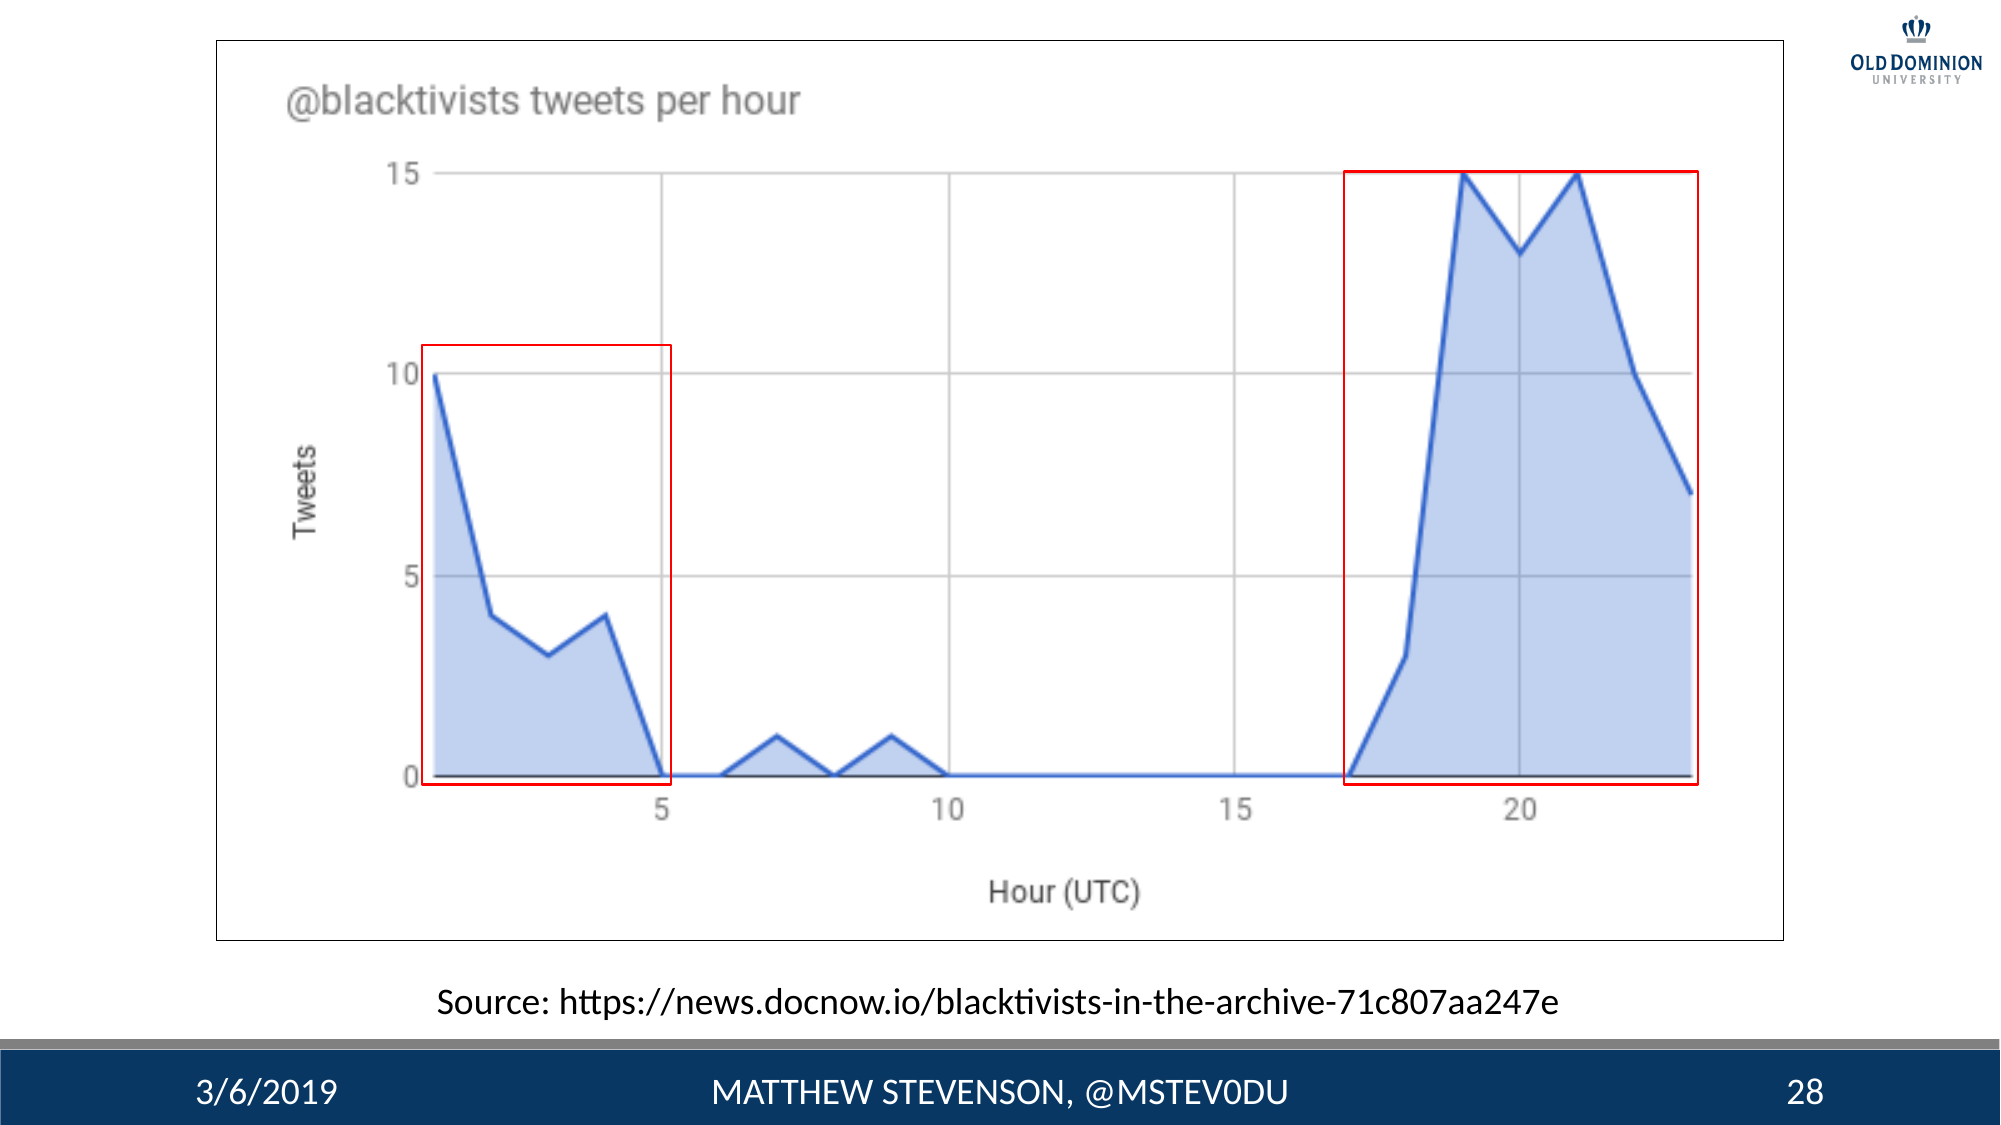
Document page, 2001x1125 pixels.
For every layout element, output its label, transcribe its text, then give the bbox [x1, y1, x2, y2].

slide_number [180, 1059, 586, 1120]
text_box Source: https://news.docnow.io/blacktivists-in-the-archive-71c807aa247e [422, 969, 1578, 1030]
footer Matthew Stevenson, @mstev0du [604, 1059, 1396, 1120]
picture [1851, 15, 1982, 84]
picture [215, 40, 1785, 942]
slide_number 28 [1624, 1059, 1840, 1120]
